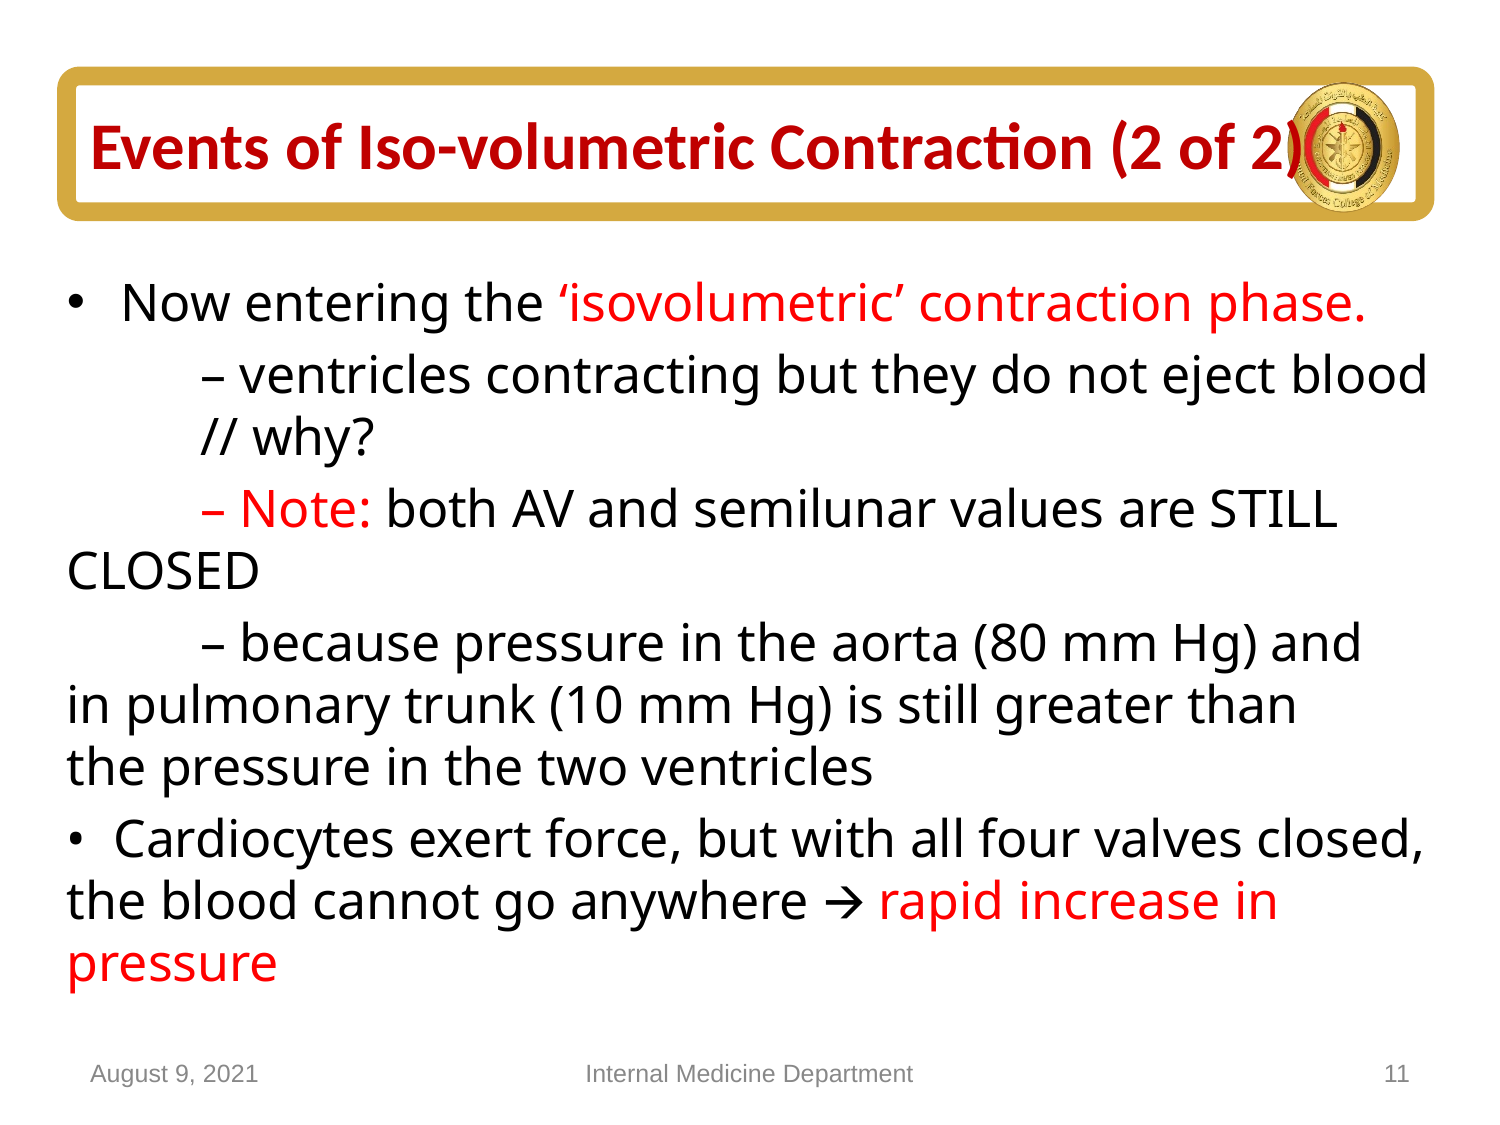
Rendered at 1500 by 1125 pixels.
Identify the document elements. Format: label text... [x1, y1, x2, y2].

list Now entering the ‘isovolumetric’ contraction phase. – ventricles contracting but they do not eject blood // why? – Note: both AV and semilunar values are STILL CLOSED – because pressure in the aorta (80 mm Hg) and in pulmonary trunk (10 mm Hg) is still greater than the pressure in the two ventricles • Cardiocytes exert force, but with all four valves closed, the blood cannot go anywhere 🡪 rapid increase in pressure [51, 262, 1458, 1005]
footer Internal Medicine Department [512, 1042, 988, 1103]
title Events of Iso-volumetric Contraction (2 of 2) [75, 80, 1338, 206]
picture [1319, 82, 1400, 213]
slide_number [75, 1042, 425, 1103]
slide_number 11 [1074, 1042, 1425, 1103]
